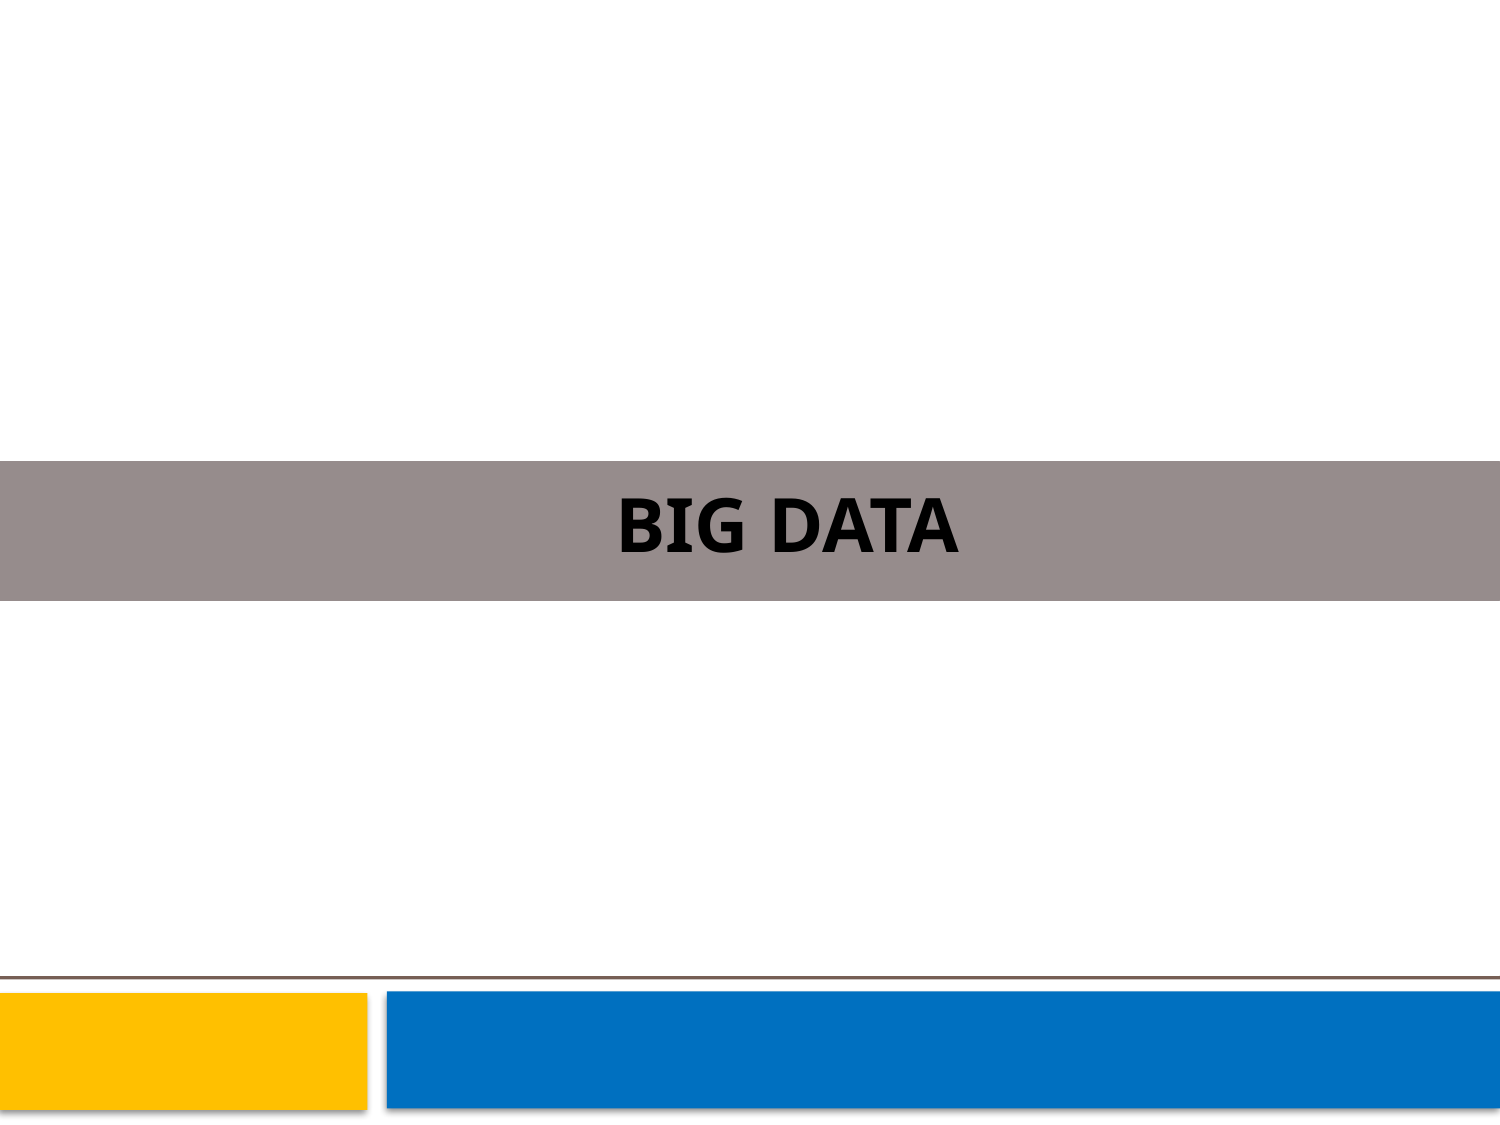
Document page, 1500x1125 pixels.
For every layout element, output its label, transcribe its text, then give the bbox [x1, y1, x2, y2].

title Big data [225, 275, 1350, 575]
text_box [0, 461, 1500, 601]
